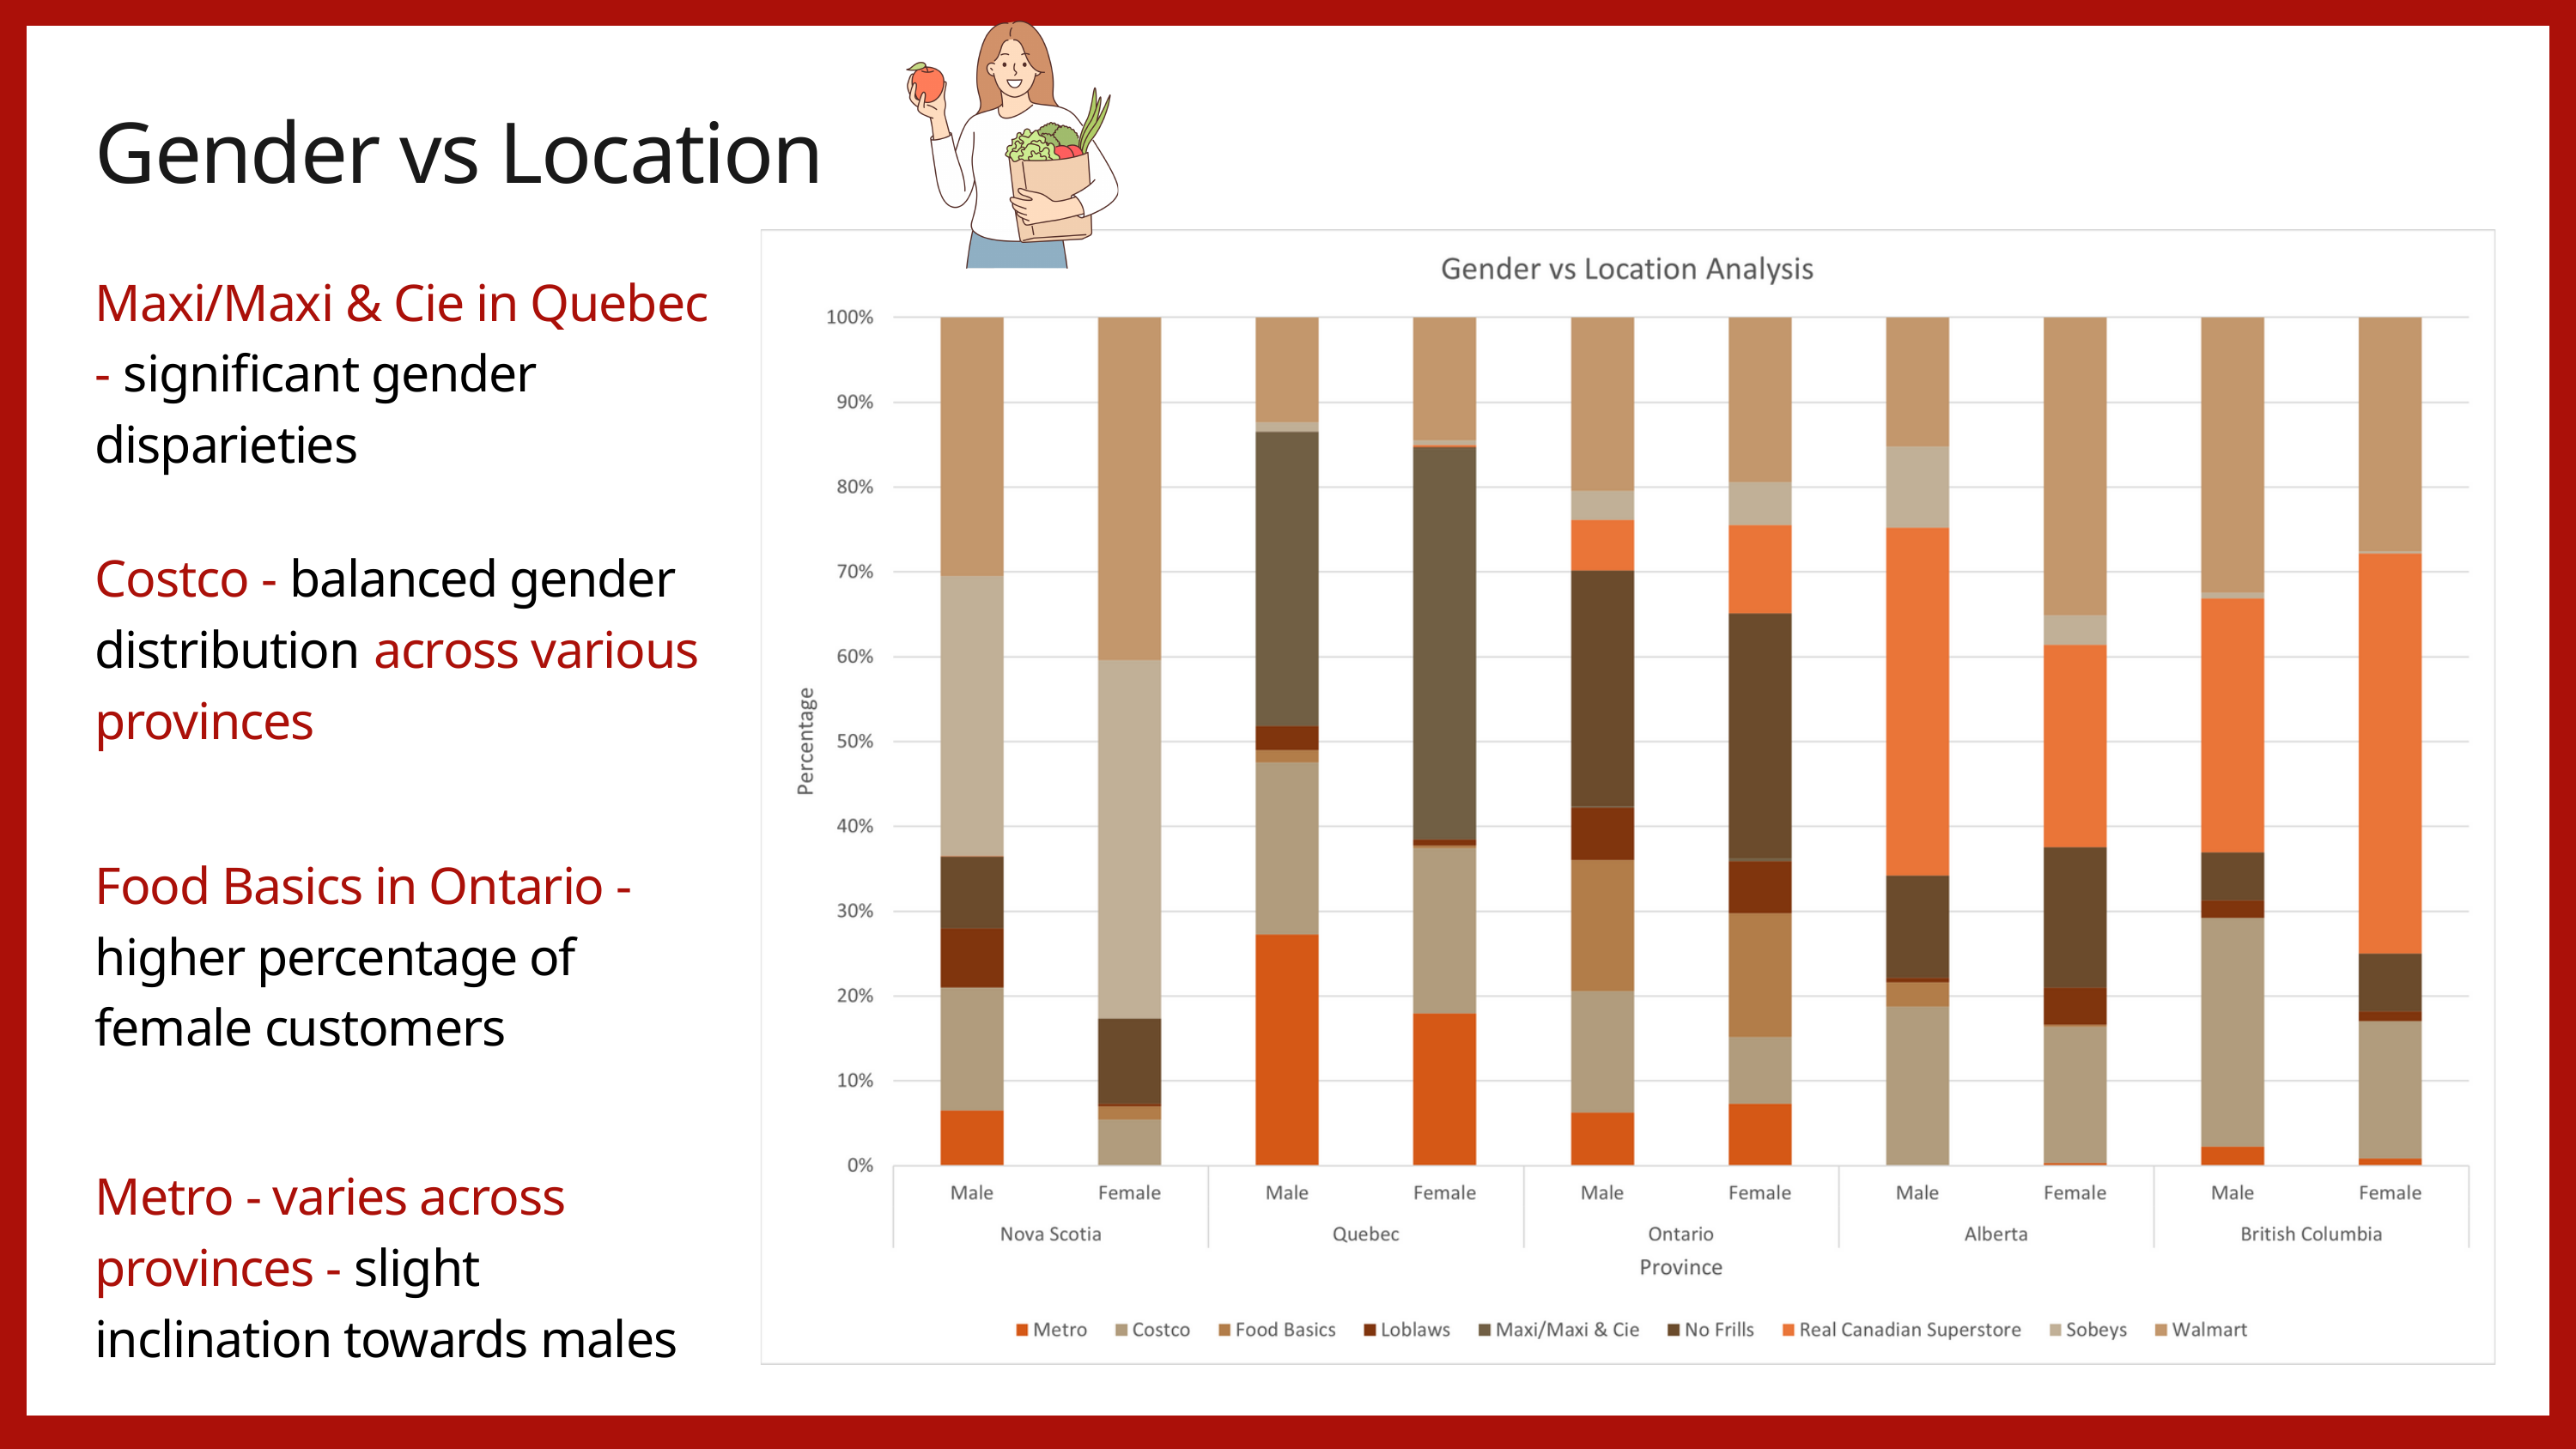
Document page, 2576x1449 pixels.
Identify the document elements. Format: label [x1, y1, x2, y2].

text_box [0, 0, 2576, 1443]
